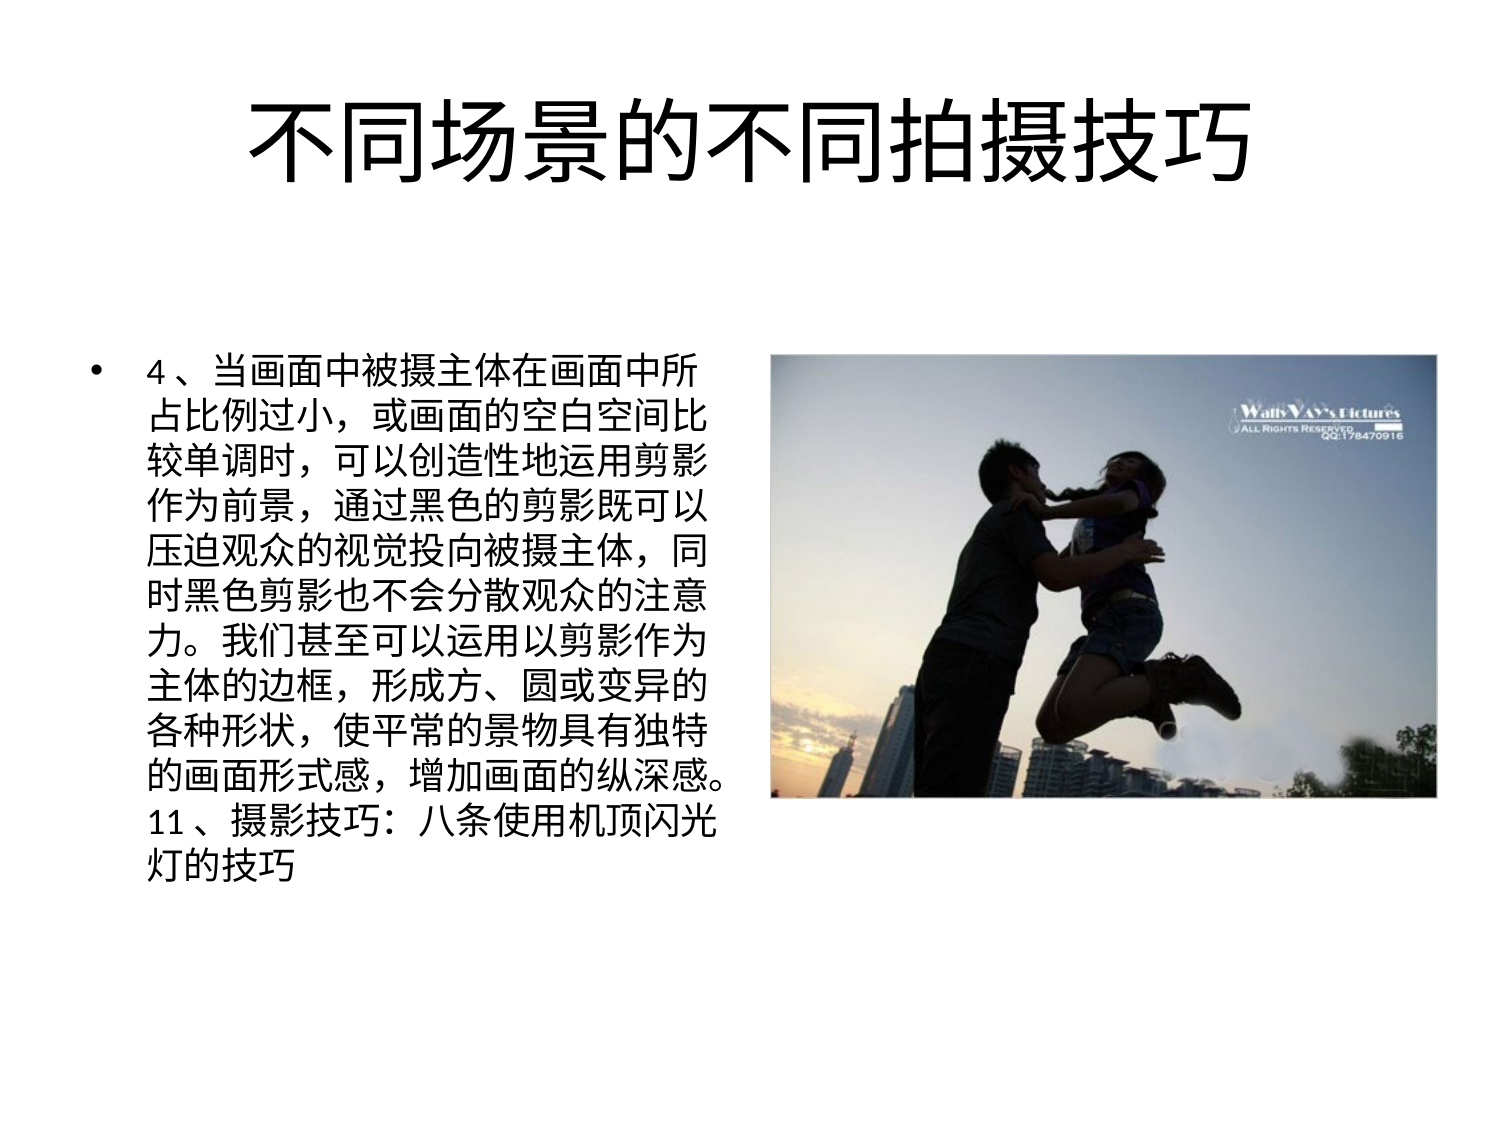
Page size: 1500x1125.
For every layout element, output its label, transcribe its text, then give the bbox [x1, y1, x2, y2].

picture [770, 353, 1438, 799]
list 4、当画面中被摄主体在画面中所占比例过小，或画面的空白空间比较单调时，可以创造性地运用剪影作为前景，通过黑色的剪影既可以压迫观众的视觉投向被摄主体，同时黑色剪影也不会分散观众的注意力。我们甚至可以运用以剪影作为主体的边框，形成方、圆或变异的各种形状，使平常的景物具有独特的画面形式感，增加画面的纵深感。11、摄影技巧：八条使用机顶闪光灯的技巧 [75, 262, 738, 1005]
title 不同场景的不同拍摄技巧 [75, 45, 1425, 233]
